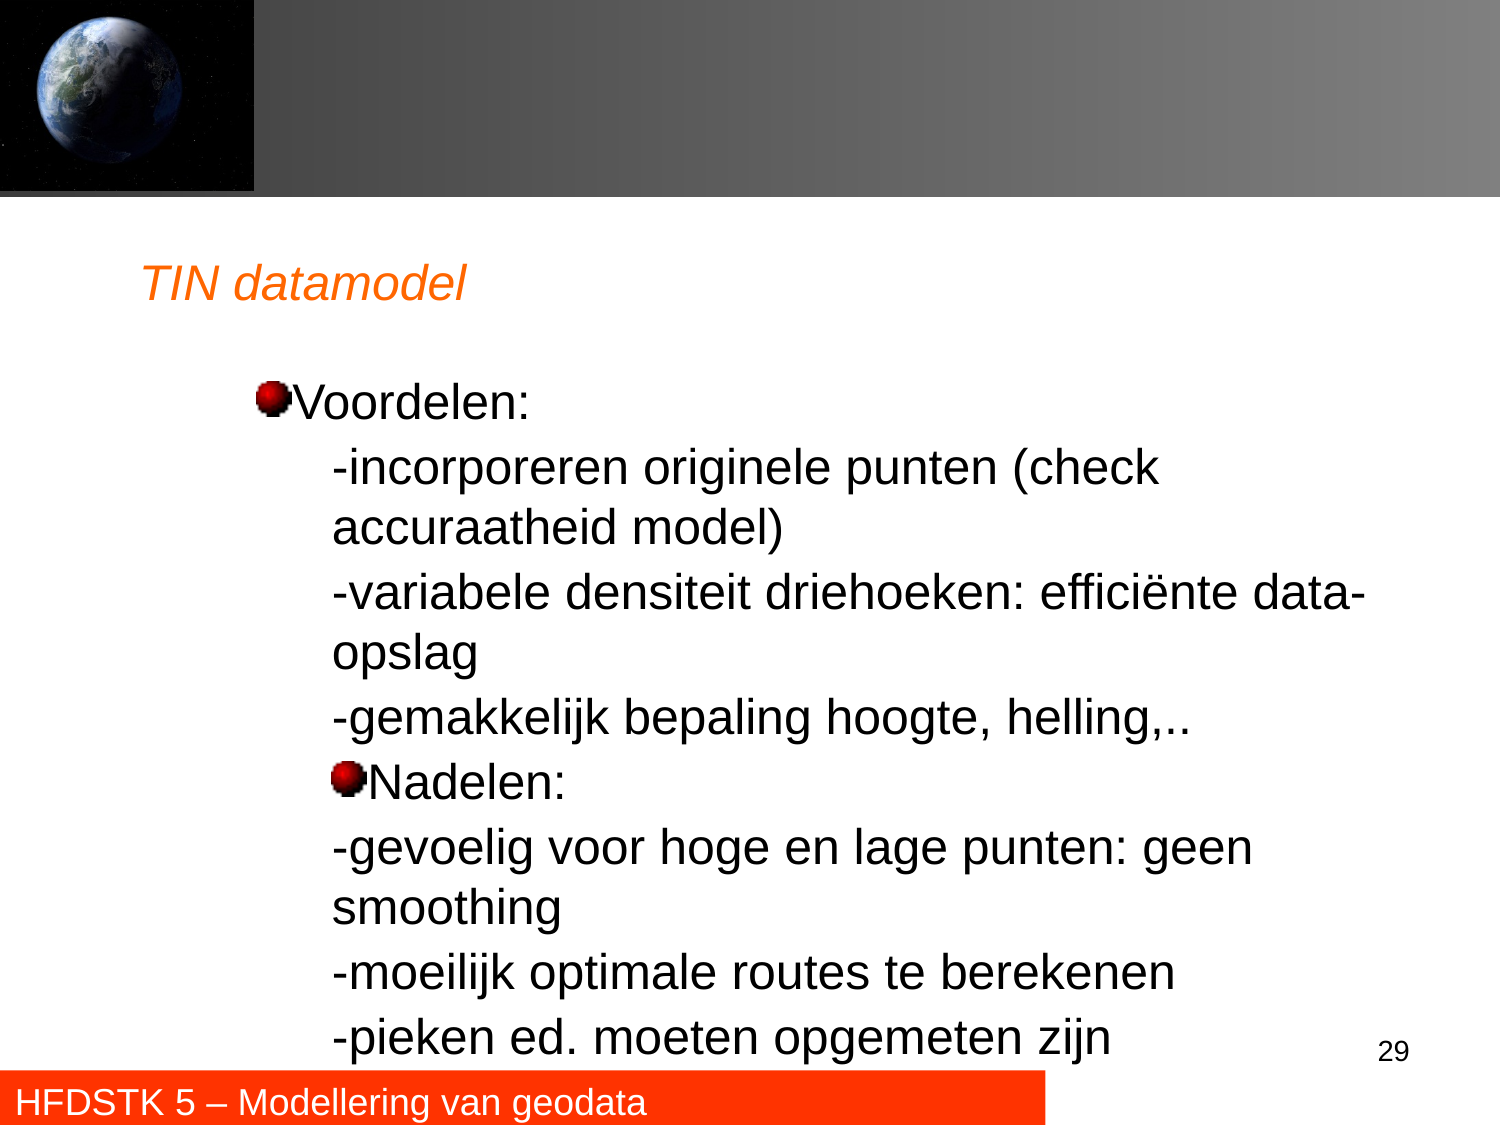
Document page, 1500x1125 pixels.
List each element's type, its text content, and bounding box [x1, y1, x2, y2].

text_box [256, 0, 1500, 197]
picture [331, 761, 367, 797]
picture [0, 0, 255, 191]
picture [256, 381, 292, 417]
text_box TIN datamodel [123, 243, 1376, 319]
text_box Voordelen: -incorporeren originele punten (check accuraatheid model) -variabele densiteit driehoeken: efficiënte data-opslag -gemakkelijk bepaling hoogte, helling,.. Nadelen: -gevoelig voor hoge en lage punten: geen smoothing -moeilijk optimale routes te berekenen -pieken ed. moeten opgemeten zijn [242, 361, 1412, 1072]
text_box HFDSTK 5 – Modellering van geodata [0, 1070, 1034, 1125]
text_box [1034, 1072, 1046, 1125]
slide_number 29 [1074, 1024, 1425, 1103]
